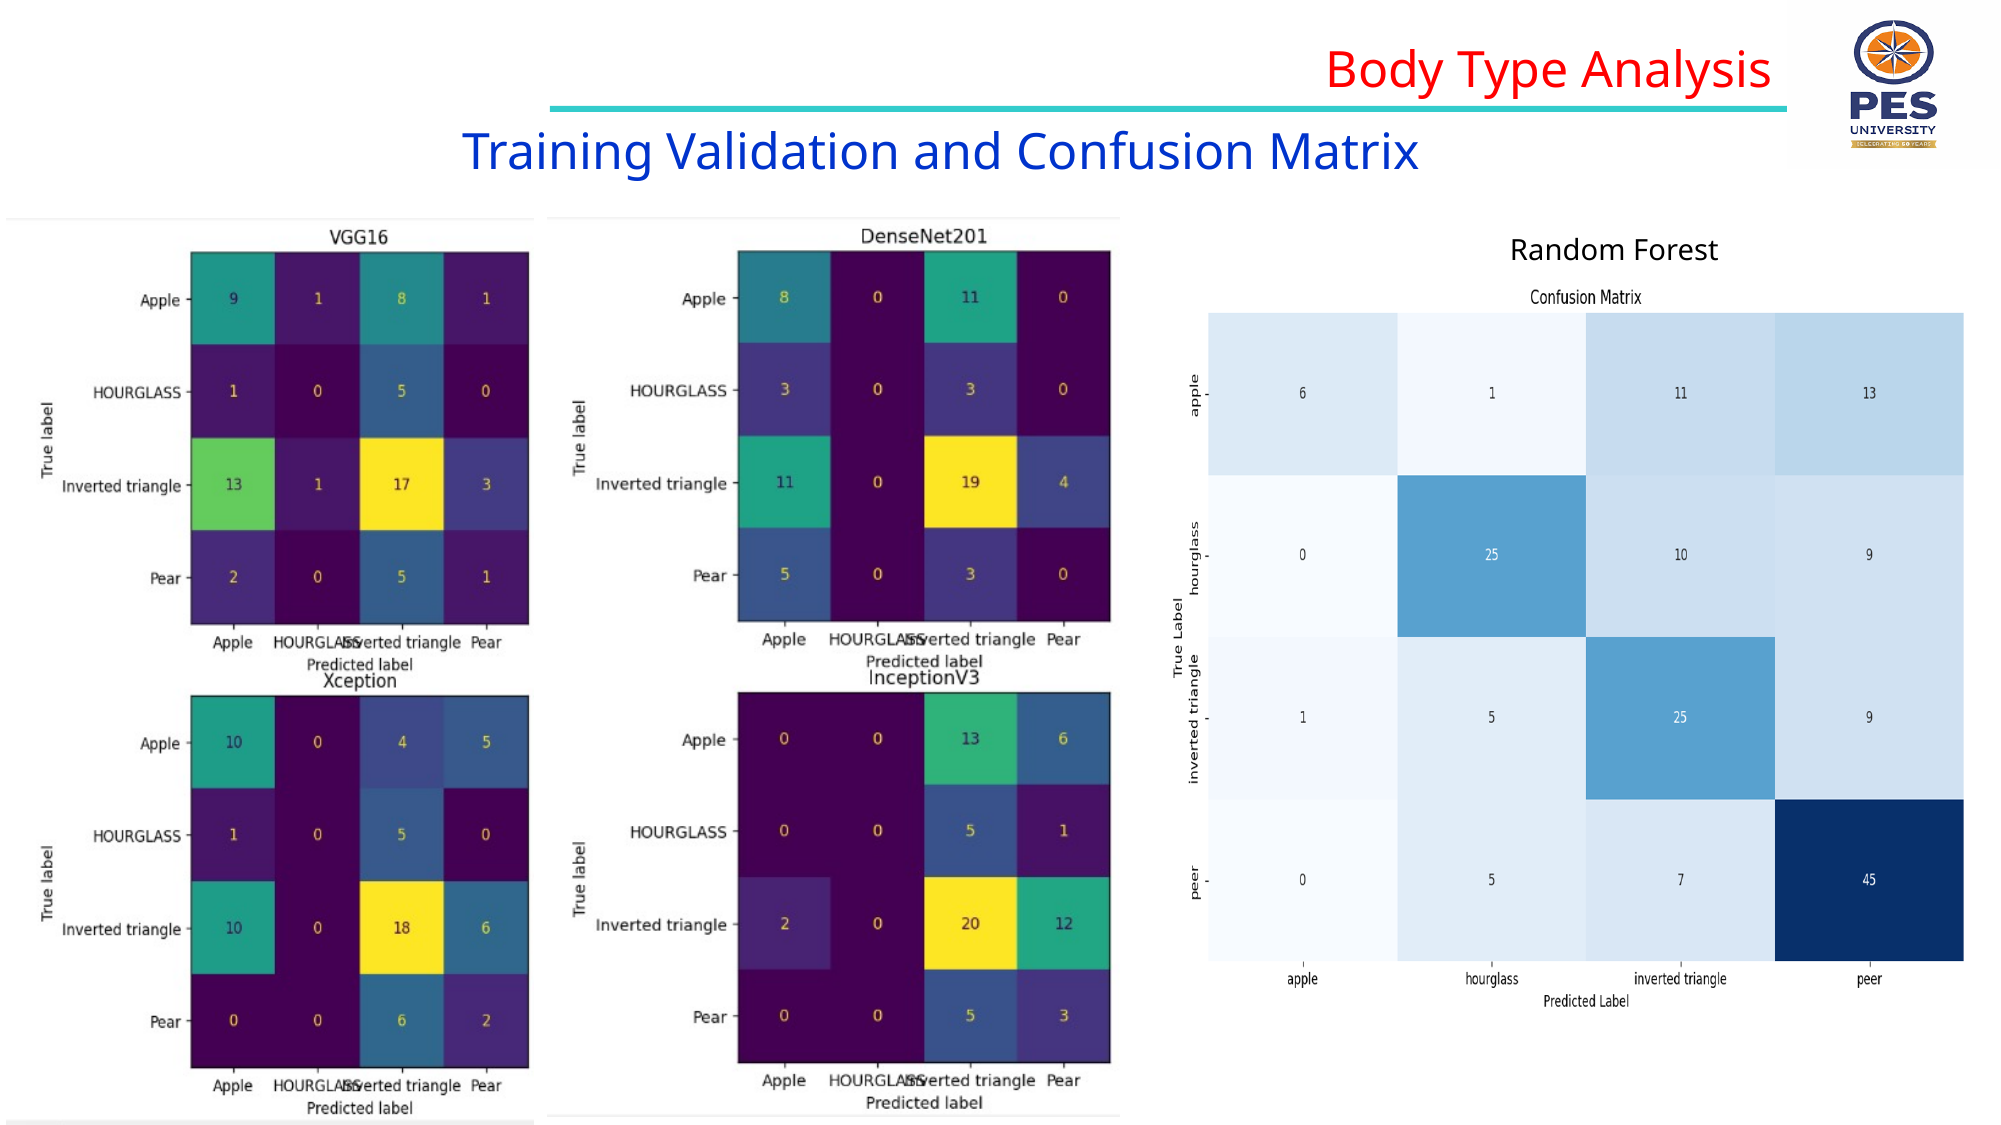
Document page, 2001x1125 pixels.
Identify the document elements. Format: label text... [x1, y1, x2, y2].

picture [1787, 0, 2000, 169]
text_box Body Type Analysis [512, 30, 1782, 106]
text_box Training Validation and Confusion Matrix [447, 111, 2000, 187]
picture [546, 217, 1120, 1118]
picture [6, 218, 534, 1125]
picture [1151, 281, 1966, 1022]
text_box Random Forest [1495, 223, 1886, 274]
text_box [549, 106, 1782, 111]
